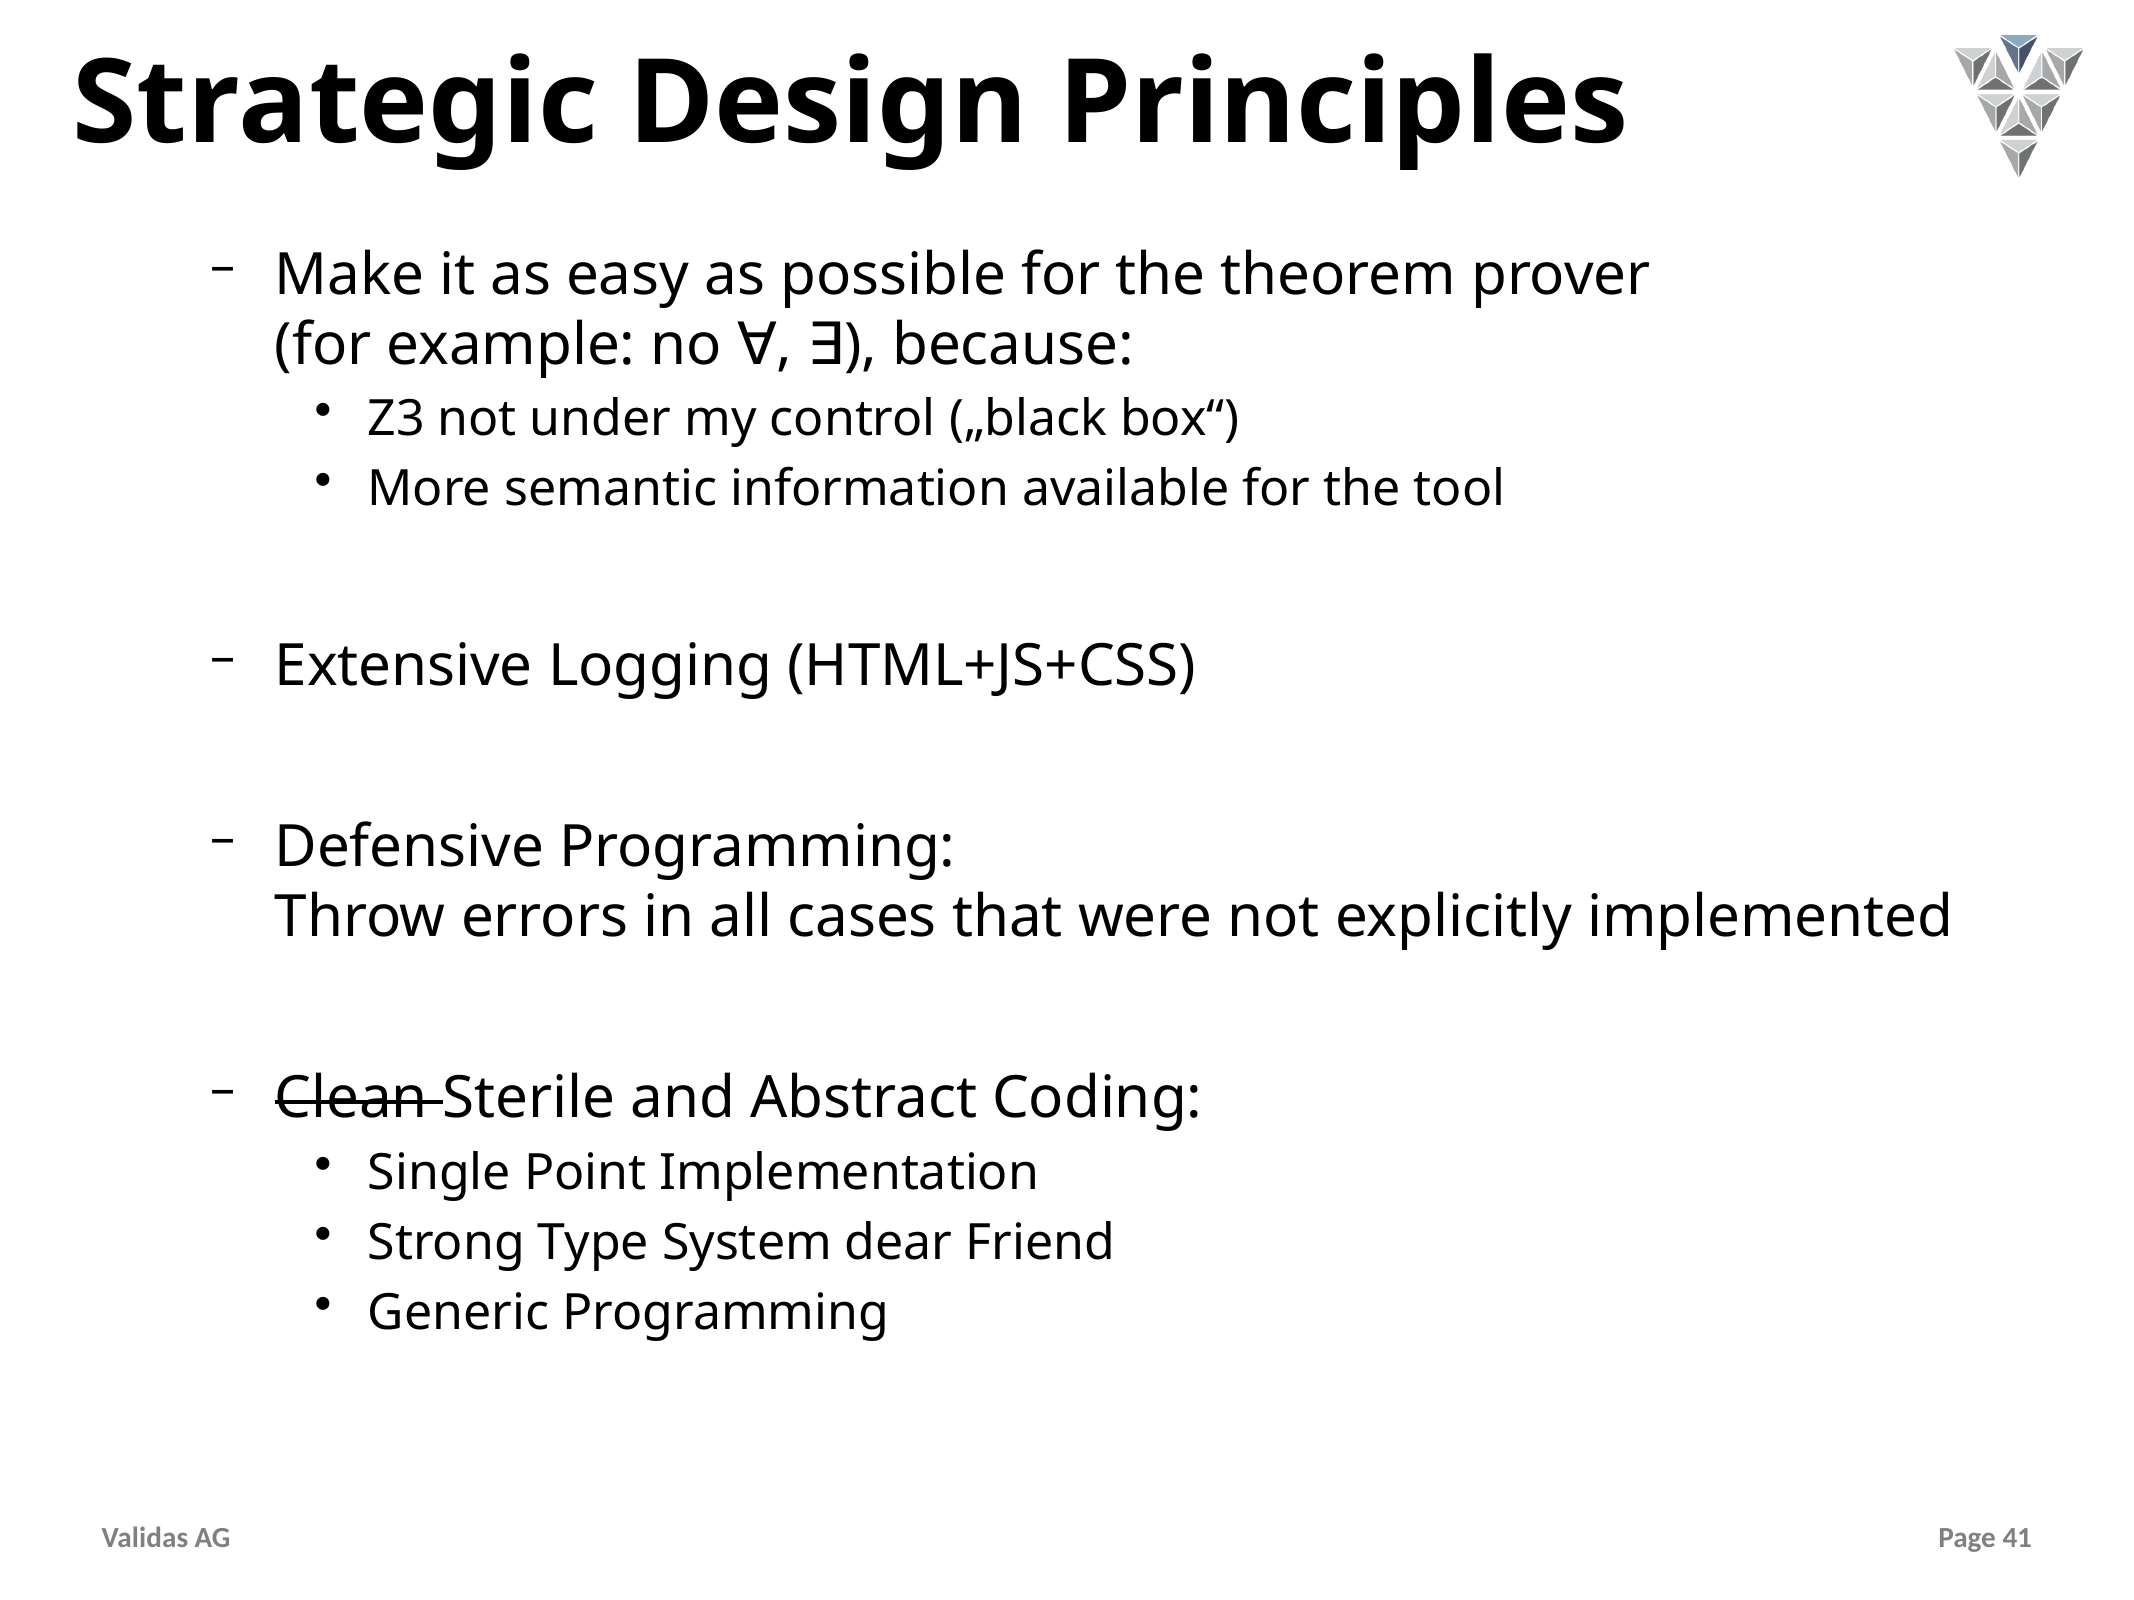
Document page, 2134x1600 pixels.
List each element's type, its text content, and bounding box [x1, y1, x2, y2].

picture [1954, 35, 2083, 177]
title Strategic Design Principles [72, 15, 1835, 170]
list Make it as easy as possible for the theorem prover (for example: no ∀, ∃), because: Z3 not under my control („black box“) More semantic information available for the tool Extensive Logging (HTML+JS+CSS) Defensive Programming: Throw errors in all cases that were not explicitly implemented Clean Sterile and Abstract Coding: Single Point Implementation Strong Type System dear Friend Generic Programming [80, 225, 2054, 1423]
